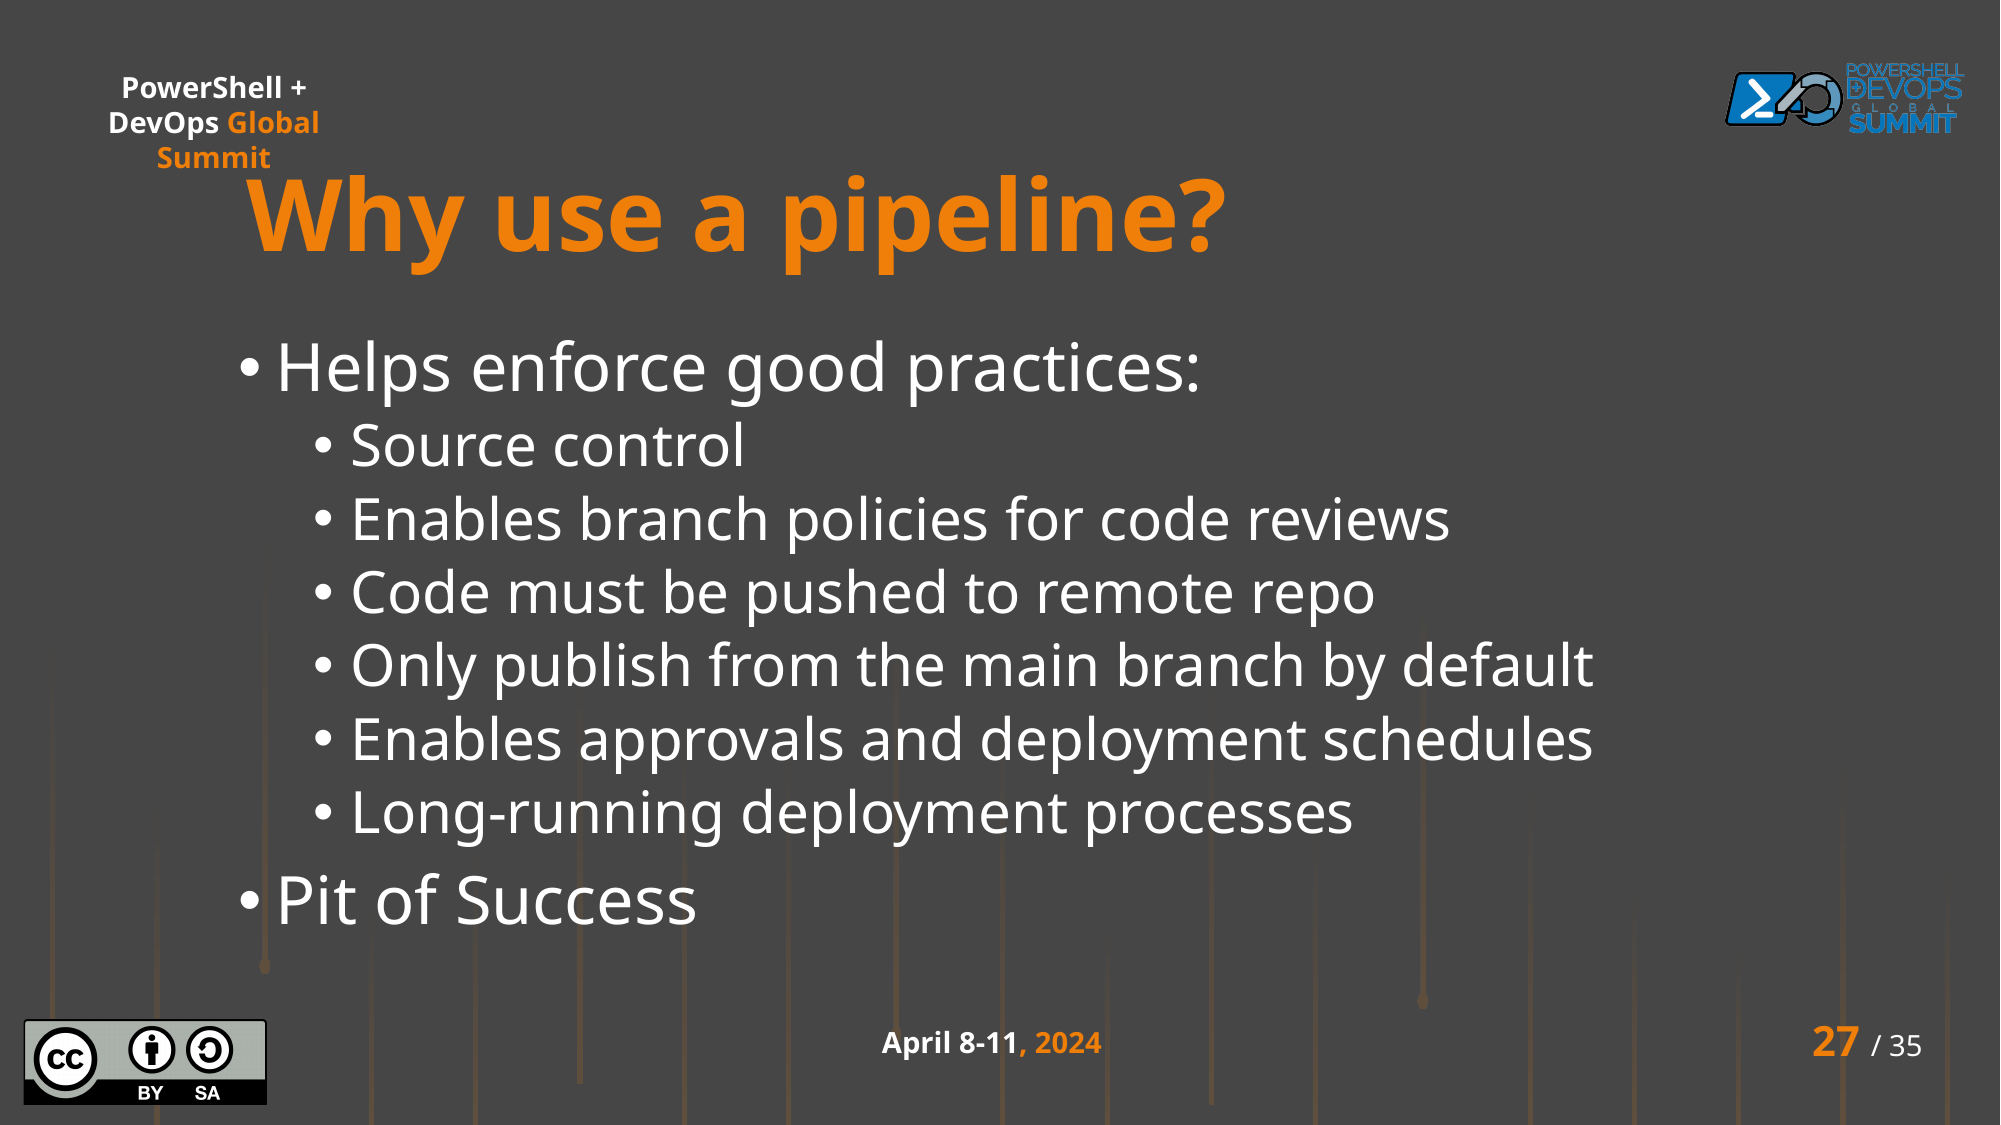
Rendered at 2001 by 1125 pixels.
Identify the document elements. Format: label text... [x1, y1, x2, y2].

picture [1725, 61, 1965, 139]
text_box Why use a pipeline? [231, 144, 1769, 279]
list Helps enforce good practices: Source control Enables branch policies for code reviews Code must be pushed to remote repo Only publish from the main branch by default Enables approvals and deployment schedules Long-running deployment processes Pit of Success [223, 326, 1849, 981]
picture [23, 1019, 267, 1105]
